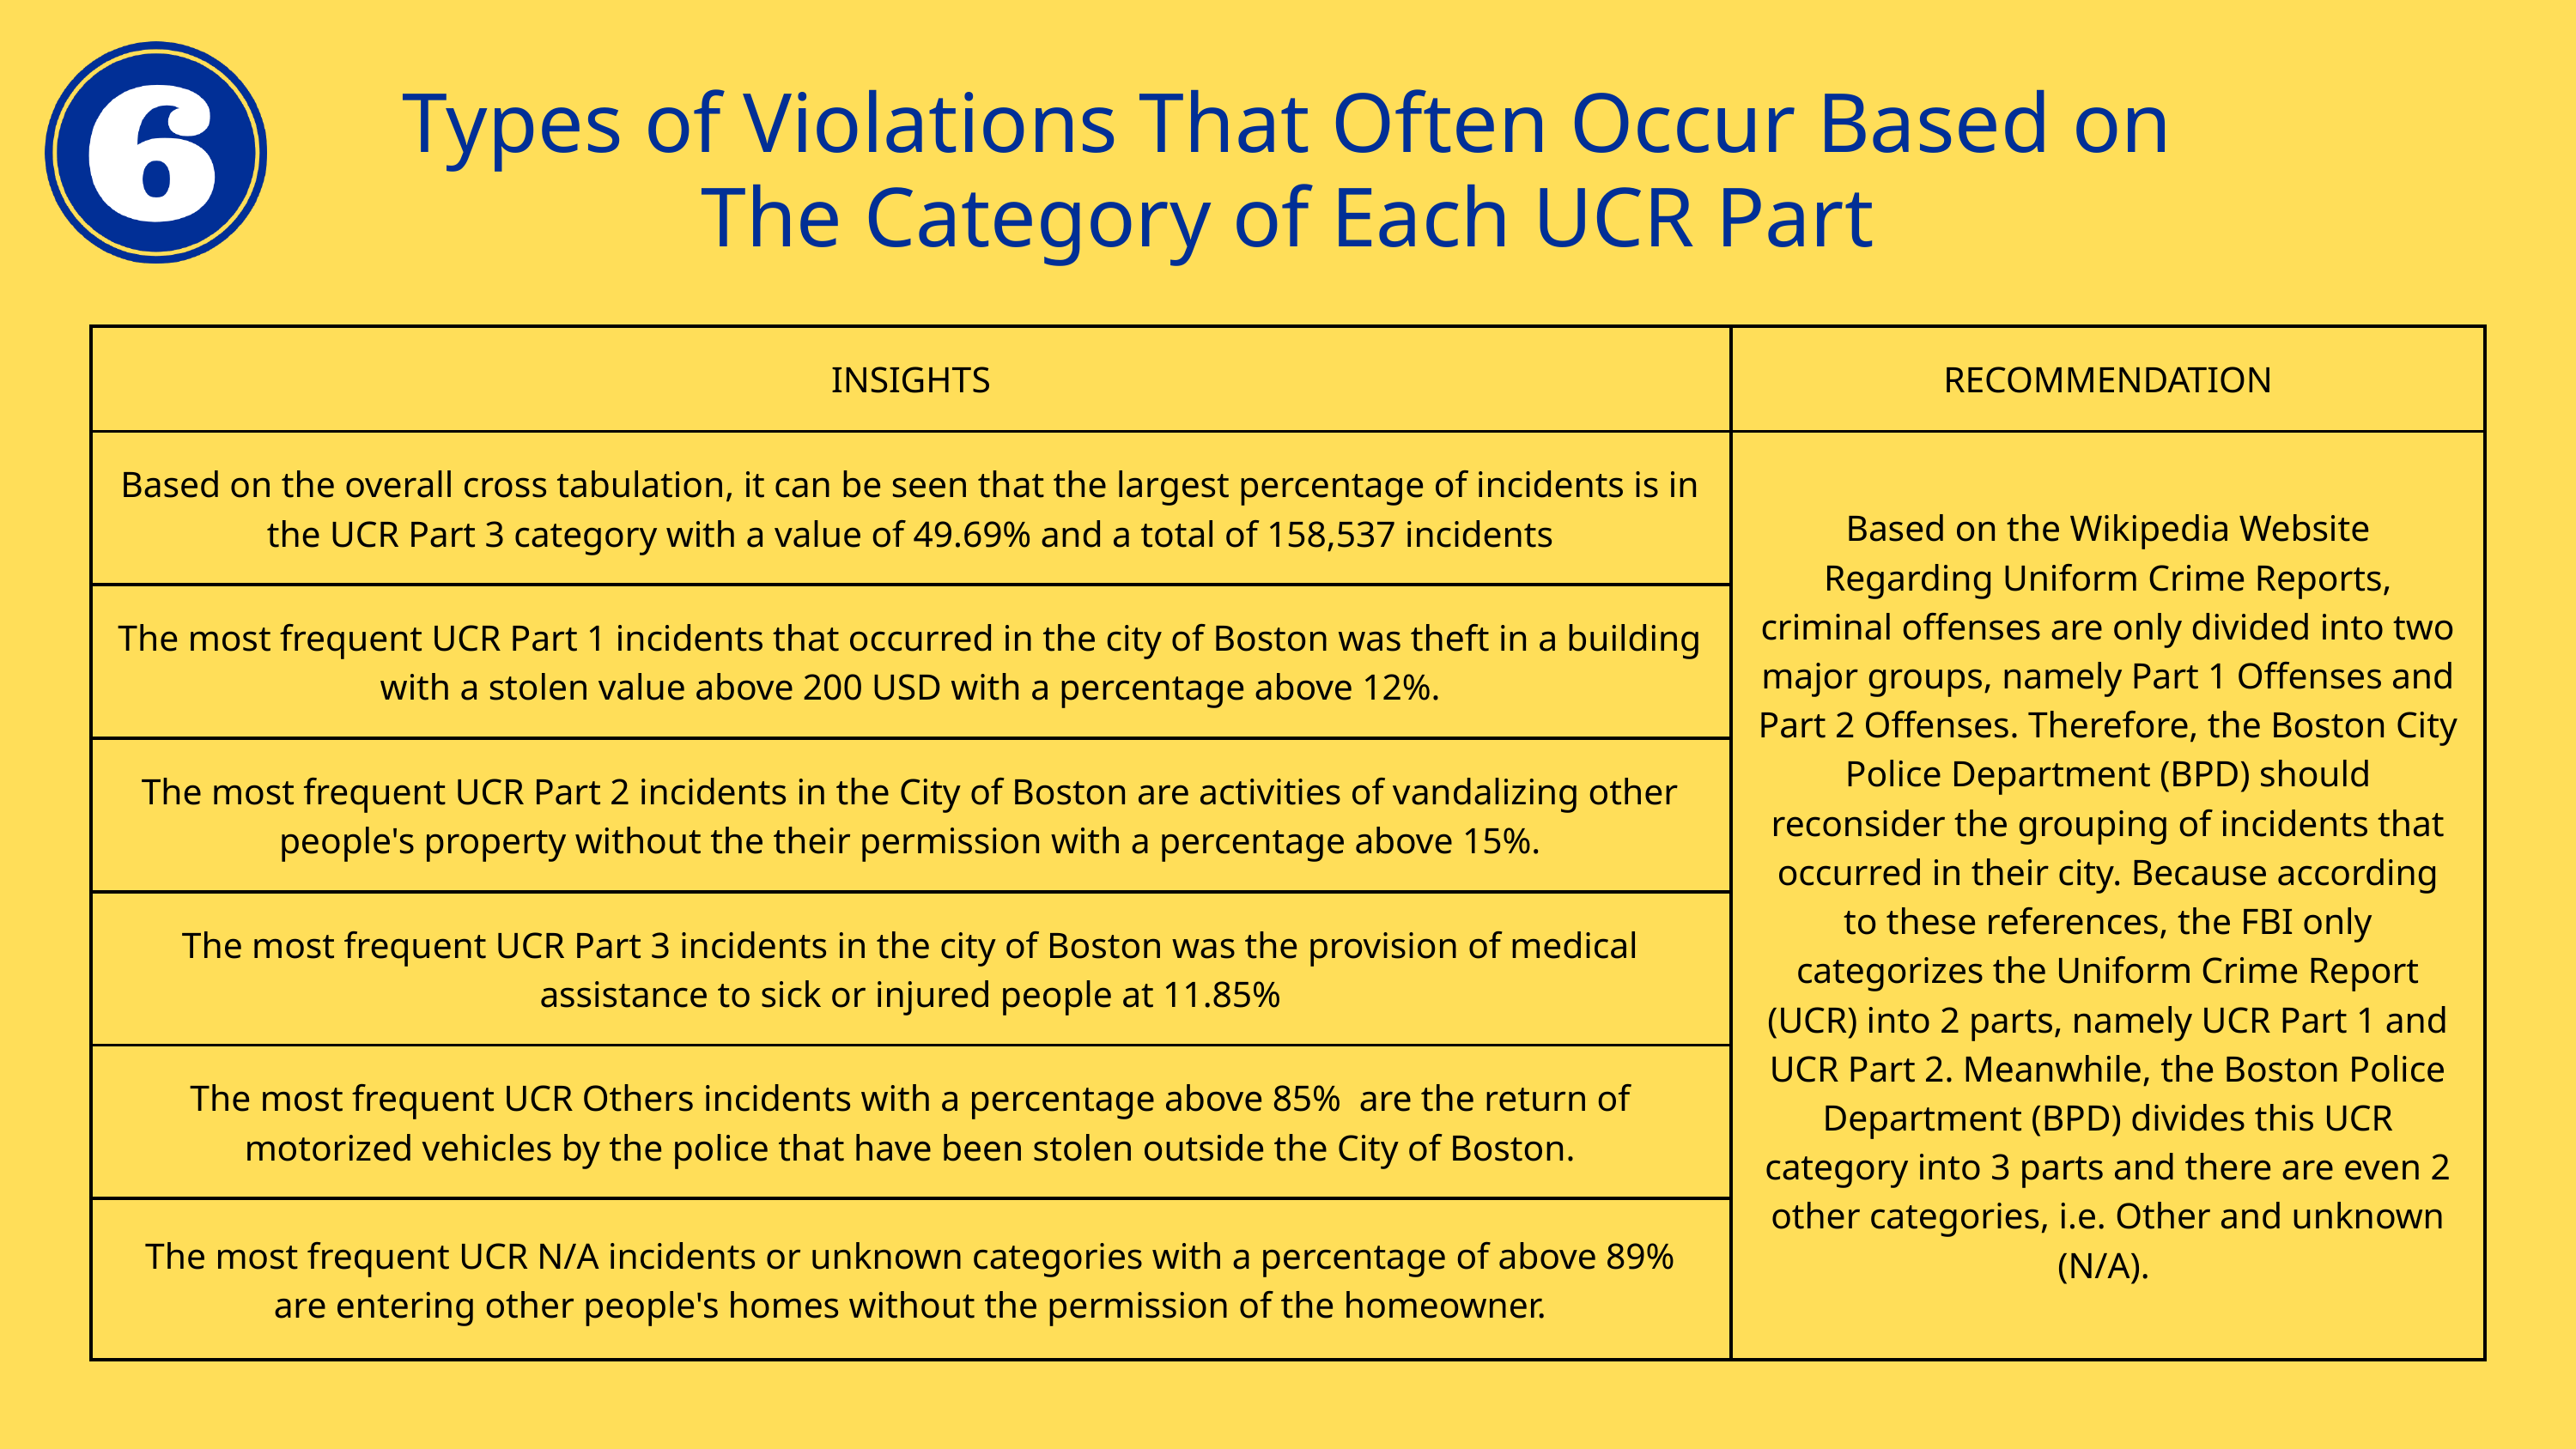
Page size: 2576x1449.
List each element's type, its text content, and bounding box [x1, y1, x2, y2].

table_cell The most frequent UCR Part 3 incidents in the city of Boston was the provision of medical assistance to sick or injured people at 11.85% [93, 894, 1729, 1044]
table_header RECOMMENDATION [1733, 328, 2483, 430]
table_cell Based on the overall cross tabulation, it can be seen that the largest percentage of incidents is in the UCR Part 3 category with a value of 49.69% and a total of 158,537 incidents [93, 433, 1729, 583]
table_cell The most frequent UCR Part 1 incidents that occurred in the city of Boston was theft in a building with a stolen value above 200 USD with a percentage above 12%. [93, 586, 1729, 737]
table_cell The most frequent UCR Others incidents with a percentage above 85% are the return of motorized vehicles by the police that have been stolen outside the City of Boston. [93, 1046, 1729, 1197]
table_cell Based on the Wikipedia Website Regarding Uniform Crime Reports, criminal offenses are only divided into two major groups, namely Part 1 Offenses and Part 2 Offenses. Therefore, the Boston City Police Department (BPD) should reconsider the grouping of incidents that occurred in their city. Because according to these references, the FBI only categorizes the Uniform Crime Report (UCR) into 2 parts, namely UCR Part 1 and UCR Part 2. Meanwhile, the Boston Police Department (BPD) divides this UCR category into 3 parts and there are even 2 other categories, i.e. Other and unknown (N/A). [1733, 433, 2483, 1358]
table_header INSIGHTS [93, 328, 1729, 430]
picture [45, 41, 267, 264]
table_cell The most frequent UCR N/A incidents or unknown categories with a percentage of above 89% are entering other people's homes without the permission of the homeowner. [93, 1200, 1729, 1358]
text_box Types of Violations That Often Occur Based on The Category of Each UCR Part [331, 74, 2245, 264]
table_cell The most frequent UCR Part 2 incidents in the City of Boston are activities of vandalizing other people's property without the their permission with a percentage above 15%. [93, 740, 1729, 890]
